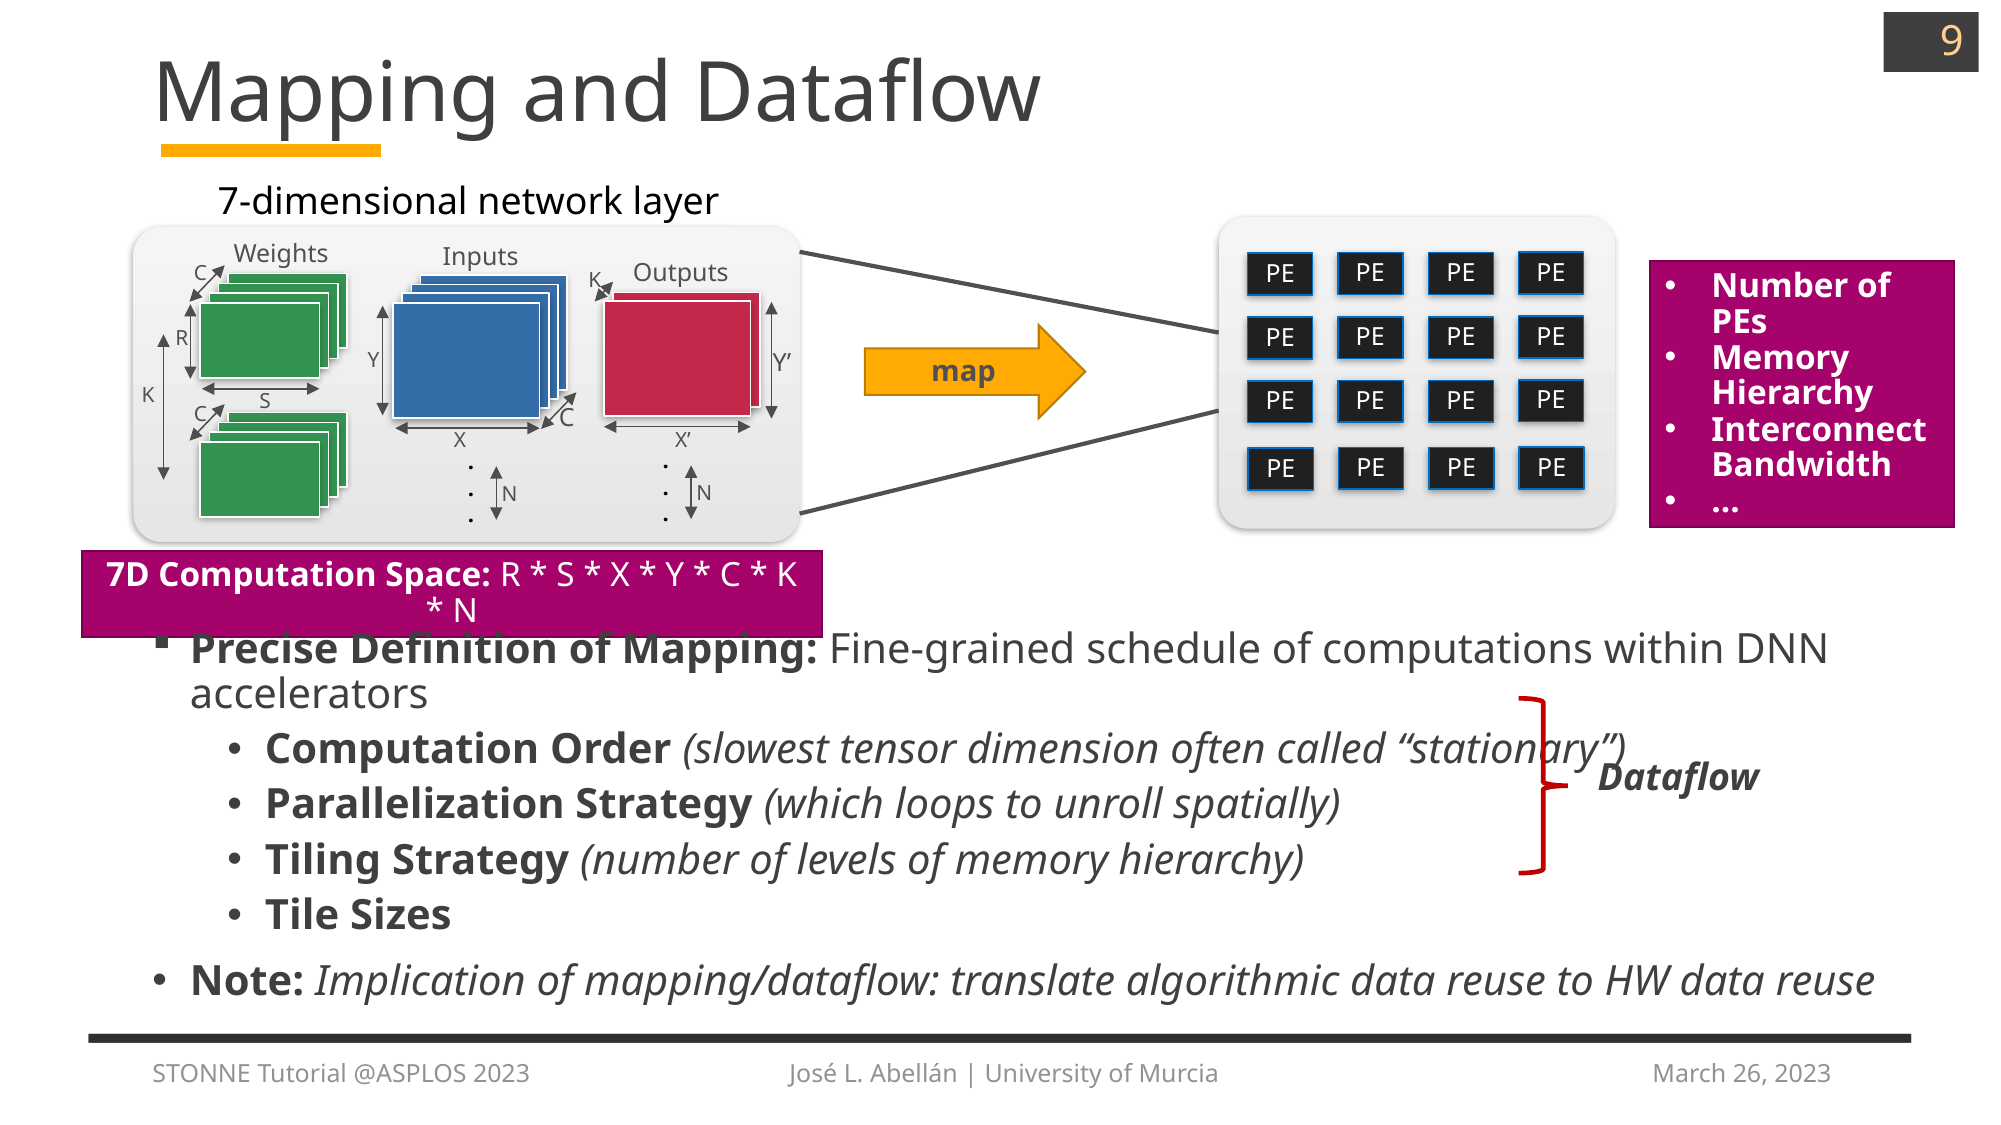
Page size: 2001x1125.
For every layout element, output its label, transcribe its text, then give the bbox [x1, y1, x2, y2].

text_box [799, 251, 1219, 333]
list Precise Definition of Mapping: Fine-grained schedule of computations within DNN accelerators Computation Order (slowest tensor dimension often called “stationary”) Parallelization Strategy (which loops to unroll spatially) Tiling Strategy (number of levels of memory hierarchy) Tile Sizes Note: Implication of mapping/dataflow: translate algorithmic data reuse to HW data reuse [137, 619, 1922, 1010]
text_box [799, 410, 1219, 514]
title Mapping and Dataflow [137, 42, 1863, 151]
text_box Dataflow [1583, 745, 1777, 806]
slide_number 9 [1883, 12, 1979, 72]
text_box Number of PEs Memory Hierarchy Interconnect Bandwidth … [1649, 260, 1955, 528]
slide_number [1637, 1042, 1979, 1103]
footer STONNE Tutorial @ASPLOS 2023 José L. Abellán | University of Murcia [137, 1042, 1364, 1103]
text_box 7D Computation Space: R * S * X * Y * C * K * N [81, 550, 823, 638]
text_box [126, 174, 810, 542]
text_box [1518, 697, 1568, 874]
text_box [1218, 216, 1615, 529]
text_box map [863, 333, 1087, 410]
